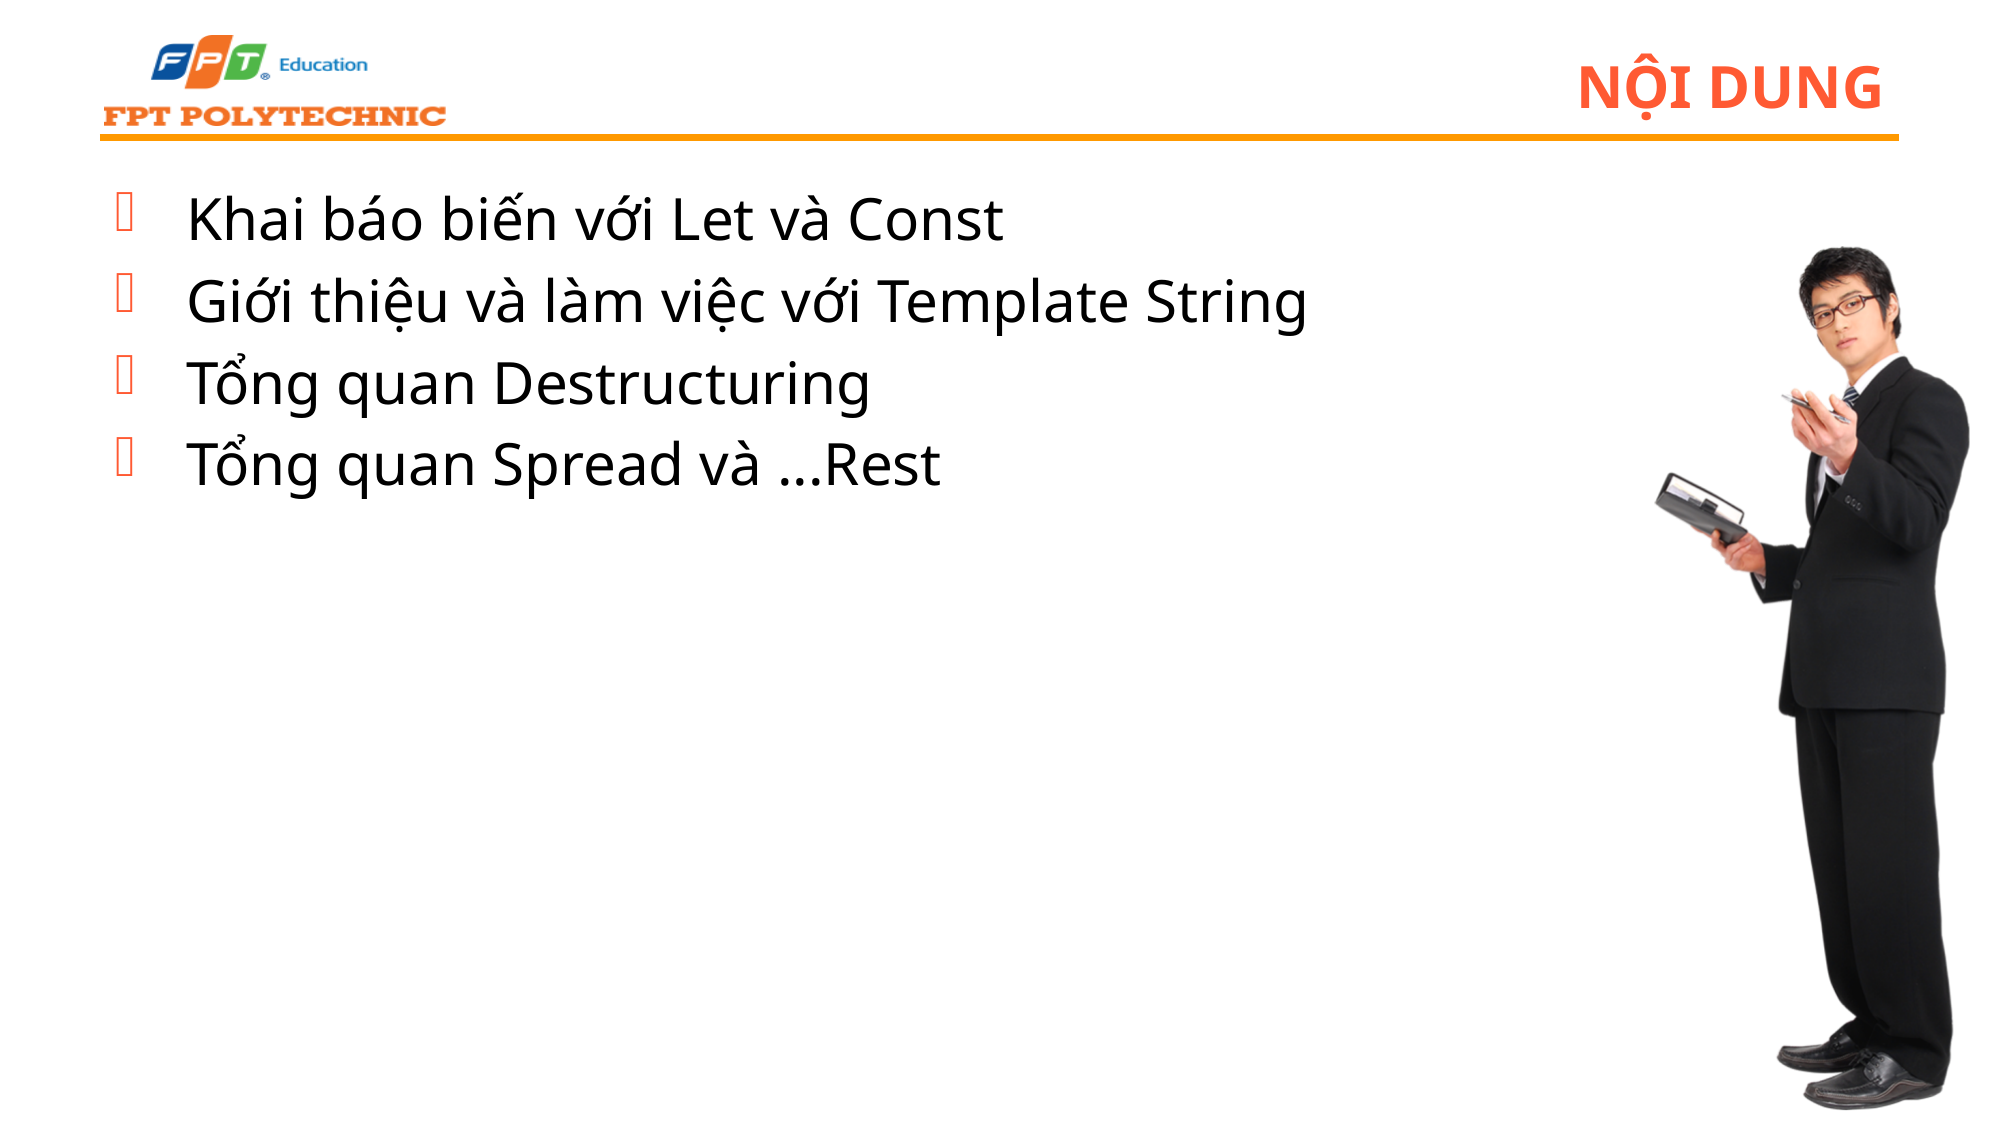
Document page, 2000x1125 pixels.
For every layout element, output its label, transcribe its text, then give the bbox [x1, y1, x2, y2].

picture [104, 35, 450, 126]
picture [1624, 246, 2000, 1125]
list Khai báo biến với Let và Const Giới thiệu và làm việc với Template String Tổng quan Destructuring Tổng quan Spread và ...Rest [99, 174, 1900, 1038]
title Nội dung [449, 45, 1900, 125]
